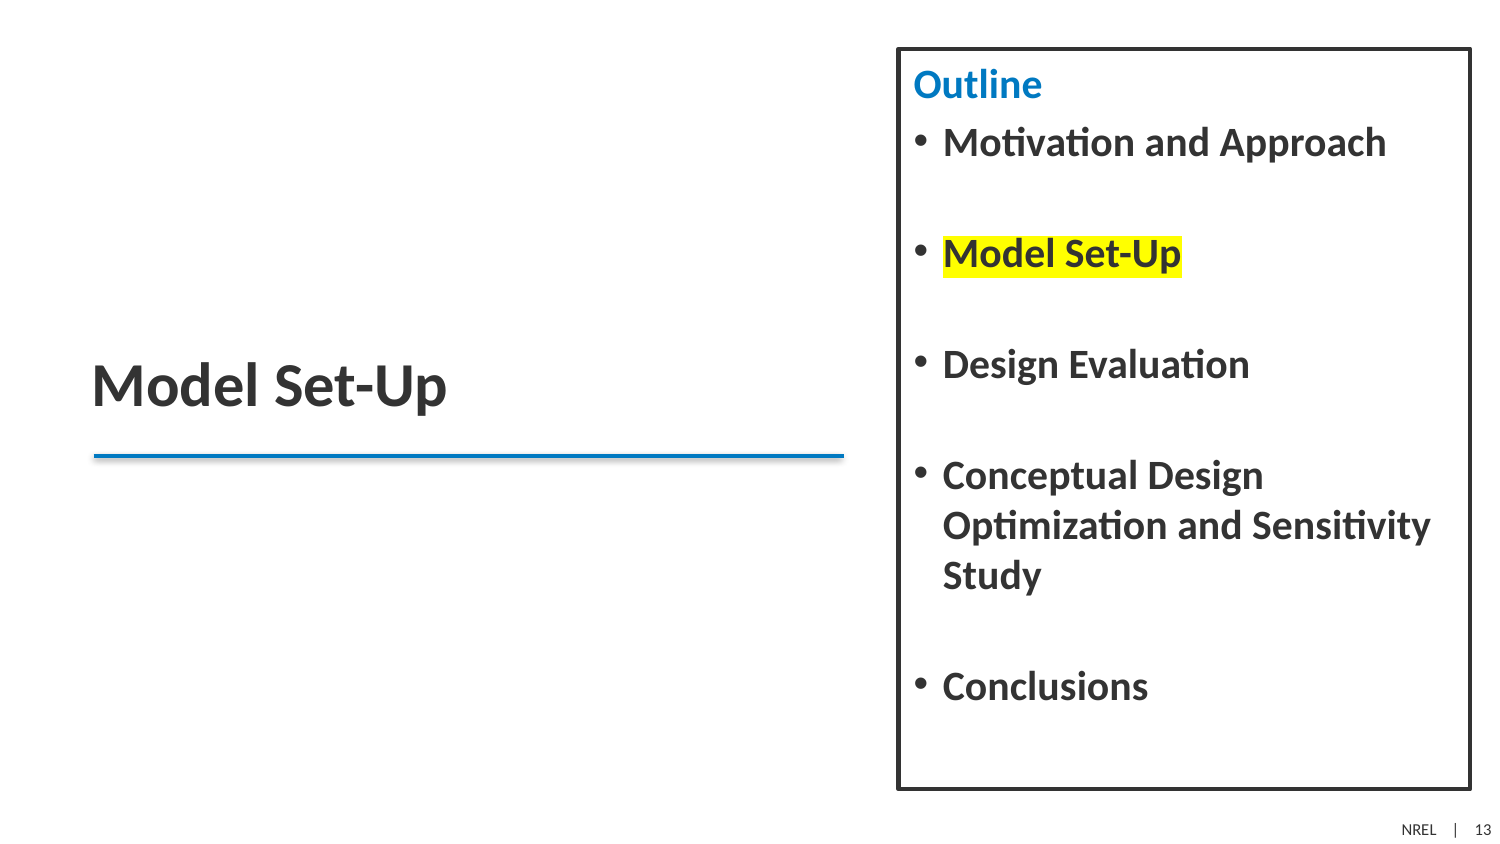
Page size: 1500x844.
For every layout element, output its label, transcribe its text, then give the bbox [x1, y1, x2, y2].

text_box Outline Motivation and Approach Model Set-Up Design Evaluation Conceptual Design Optimization and Sensitivity Study Conclusions [896, 47, 1472, 791]
list Model Set-Up [76, 205, 725, 427]
